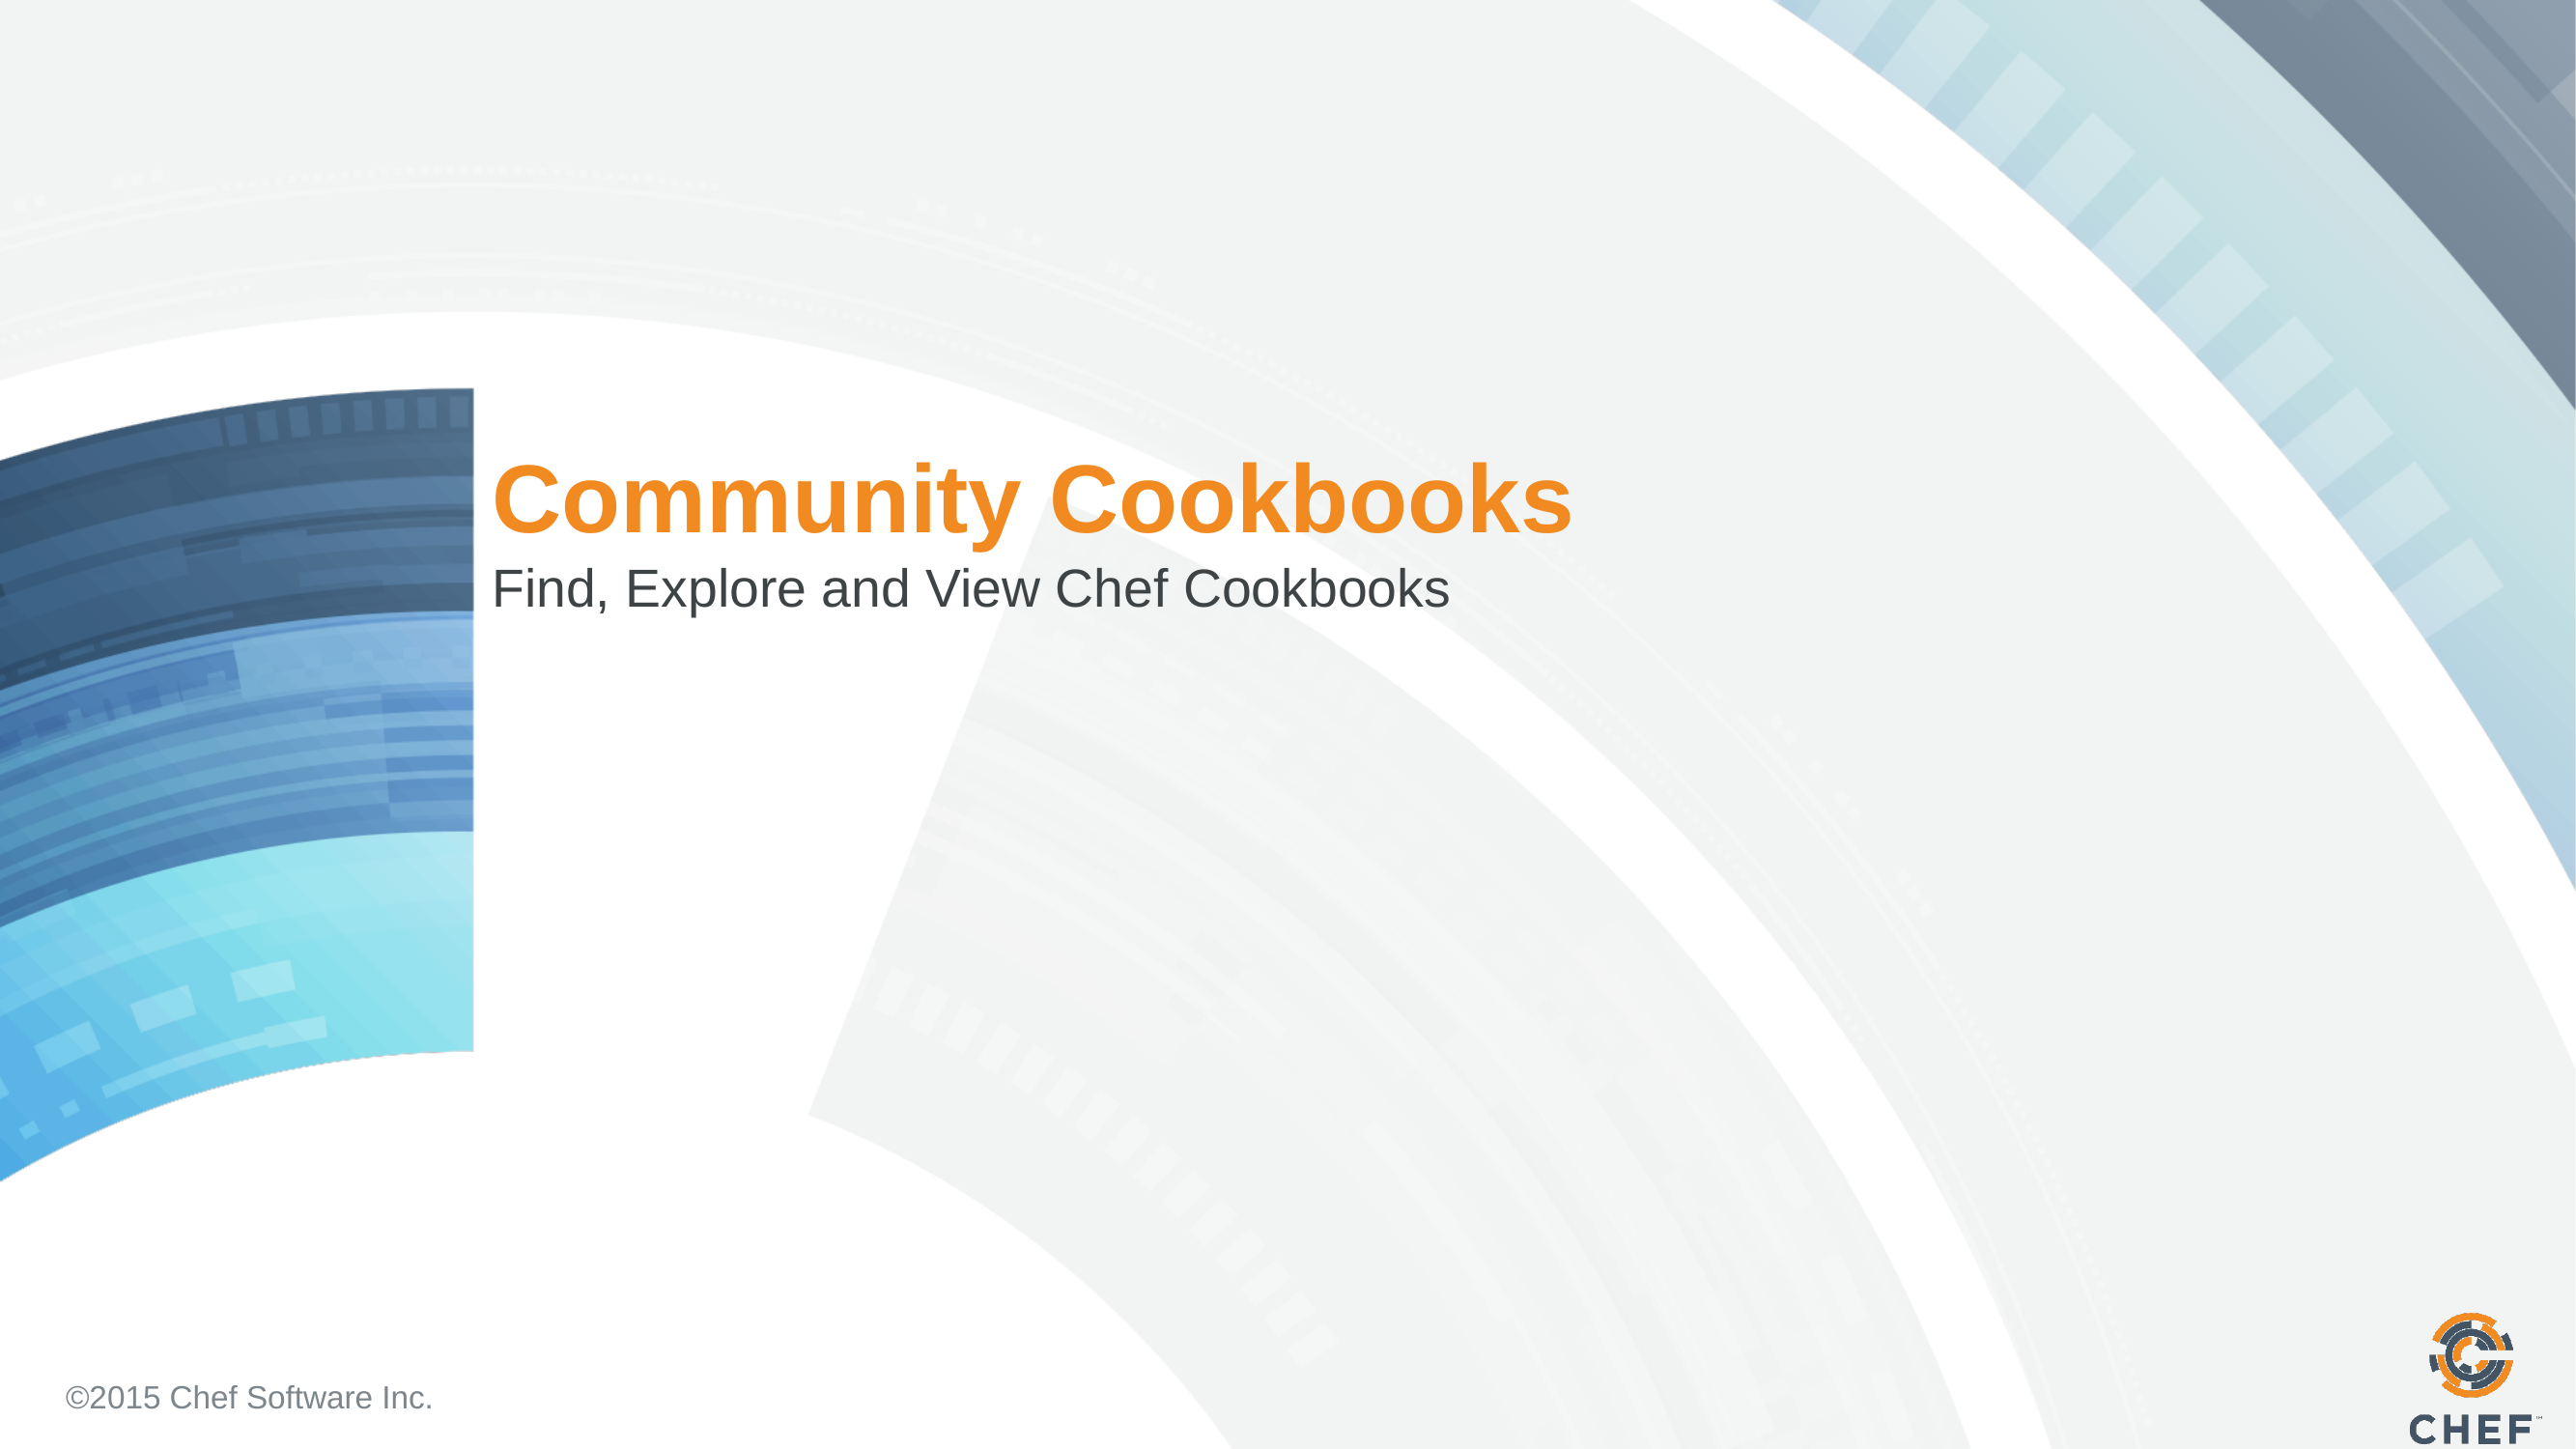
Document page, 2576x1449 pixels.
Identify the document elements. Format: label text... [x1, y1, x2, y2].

subtitle Find, Explore and View Chef Cookbooks [477, 547, 2217, 635]
footer ©2015 Chef Software Inc. [51, 1361, 952, 1431]
picture [0, 0, 2576, 1449]
title Community Cookbooks [477, 395, 2217, 547]
